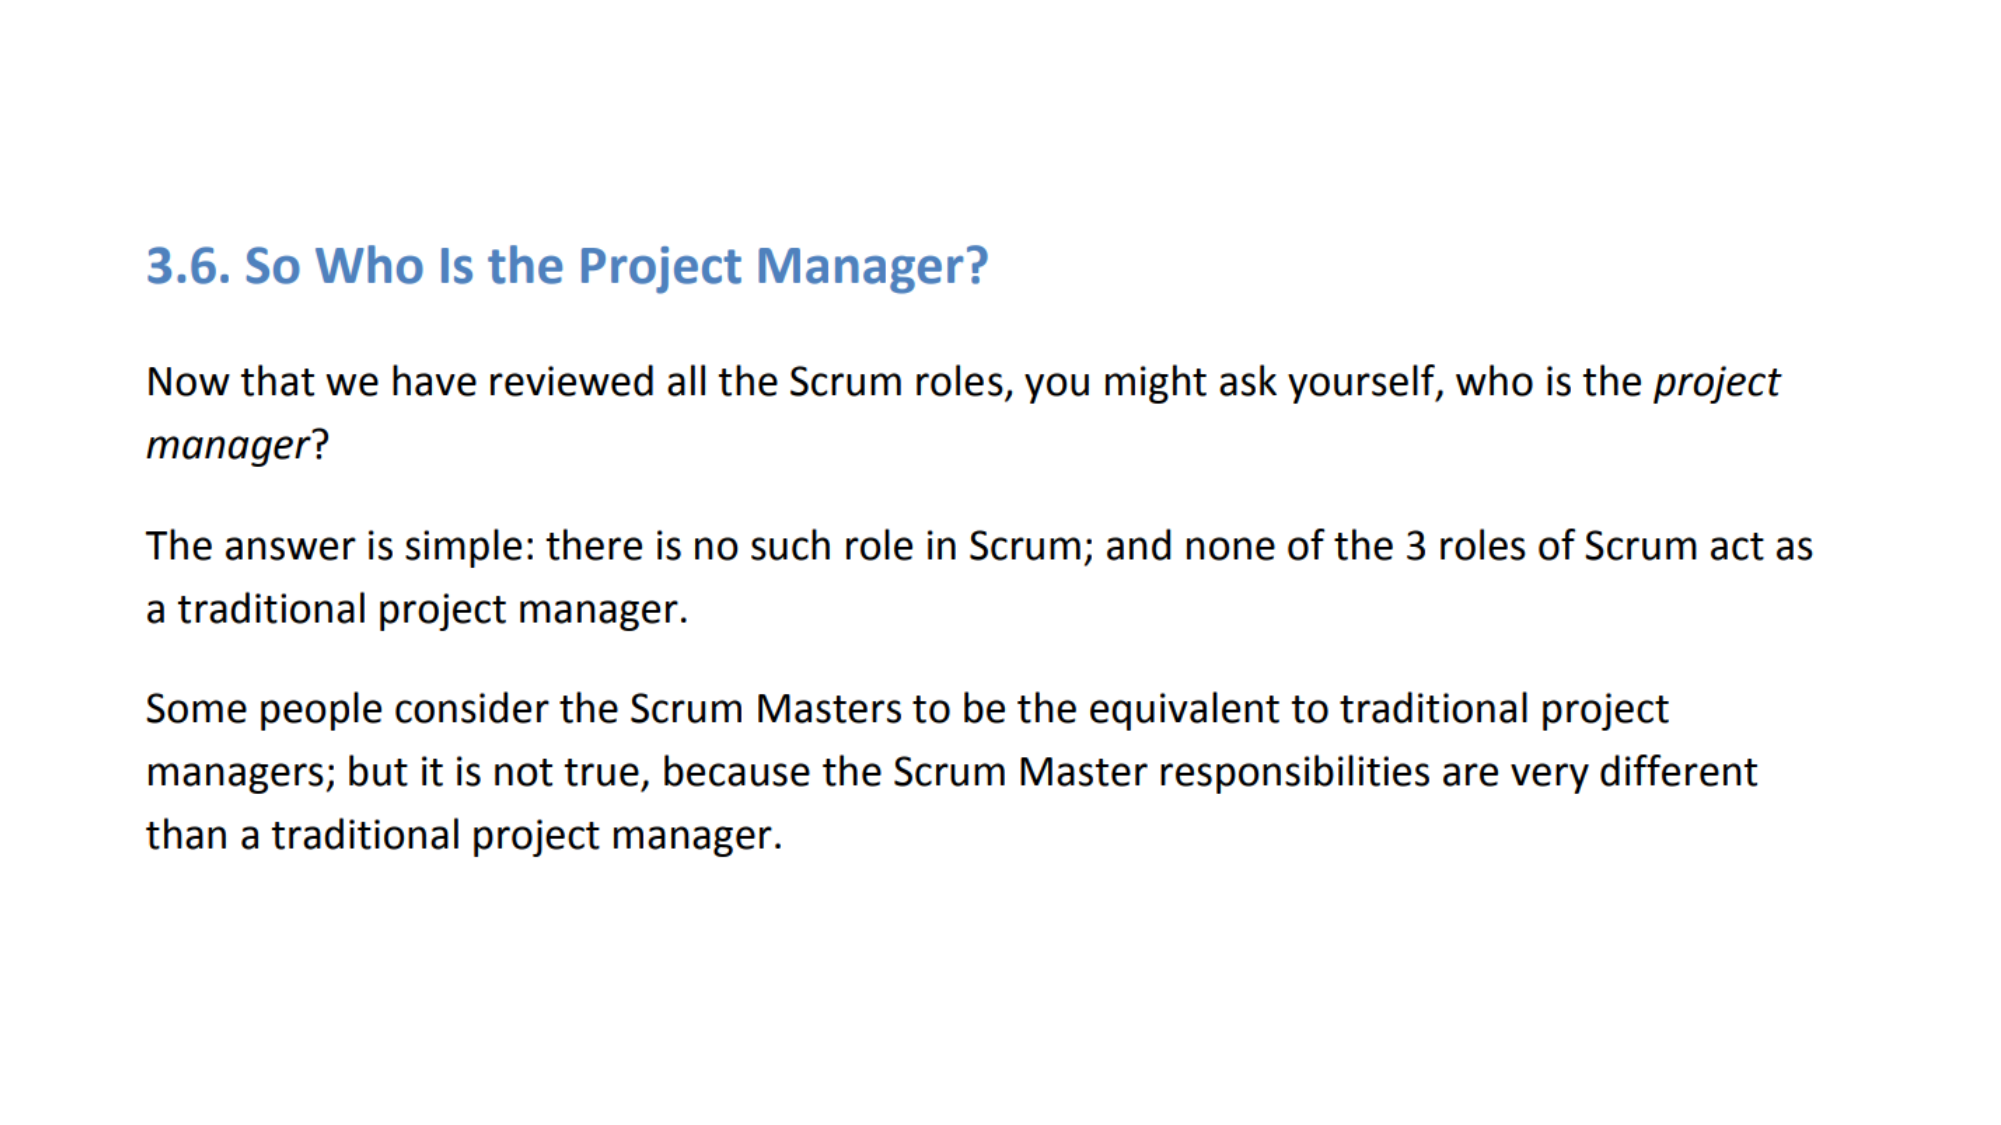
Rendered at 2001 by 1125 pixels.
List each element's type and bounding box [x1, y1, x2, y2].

list [121, 220, 1847, 874]
